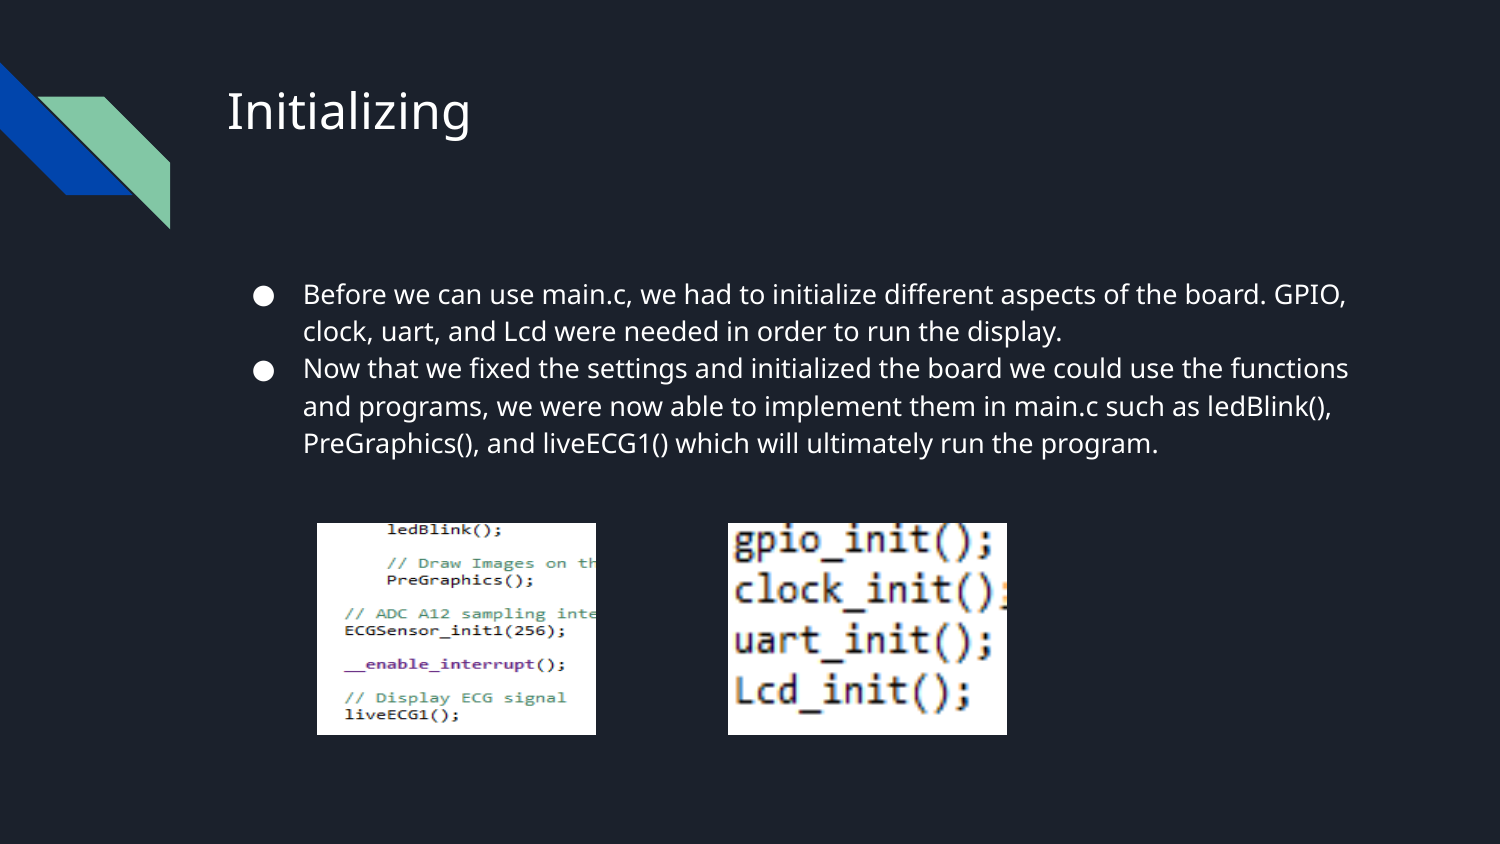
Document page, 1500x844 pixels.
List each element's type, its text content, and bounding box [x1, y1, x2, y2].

list Before we can use main.c, we had to initialize different aspects of the board. GPIO, clock, uart, and Lcd were needed in order to run the display. Now that we fixed the settings and initialized the board we could use the functions and programs, we were now able to implement them in main.c such as ledBlink(), PreGraphics(), and liveECG1() which will ultimately run the program. [212, 257, 1368, 735]
picture [728, 522, 1007, 735]
picture [317, 522, 596, 735]
title Initializing [212, 64, 1368, 215]
